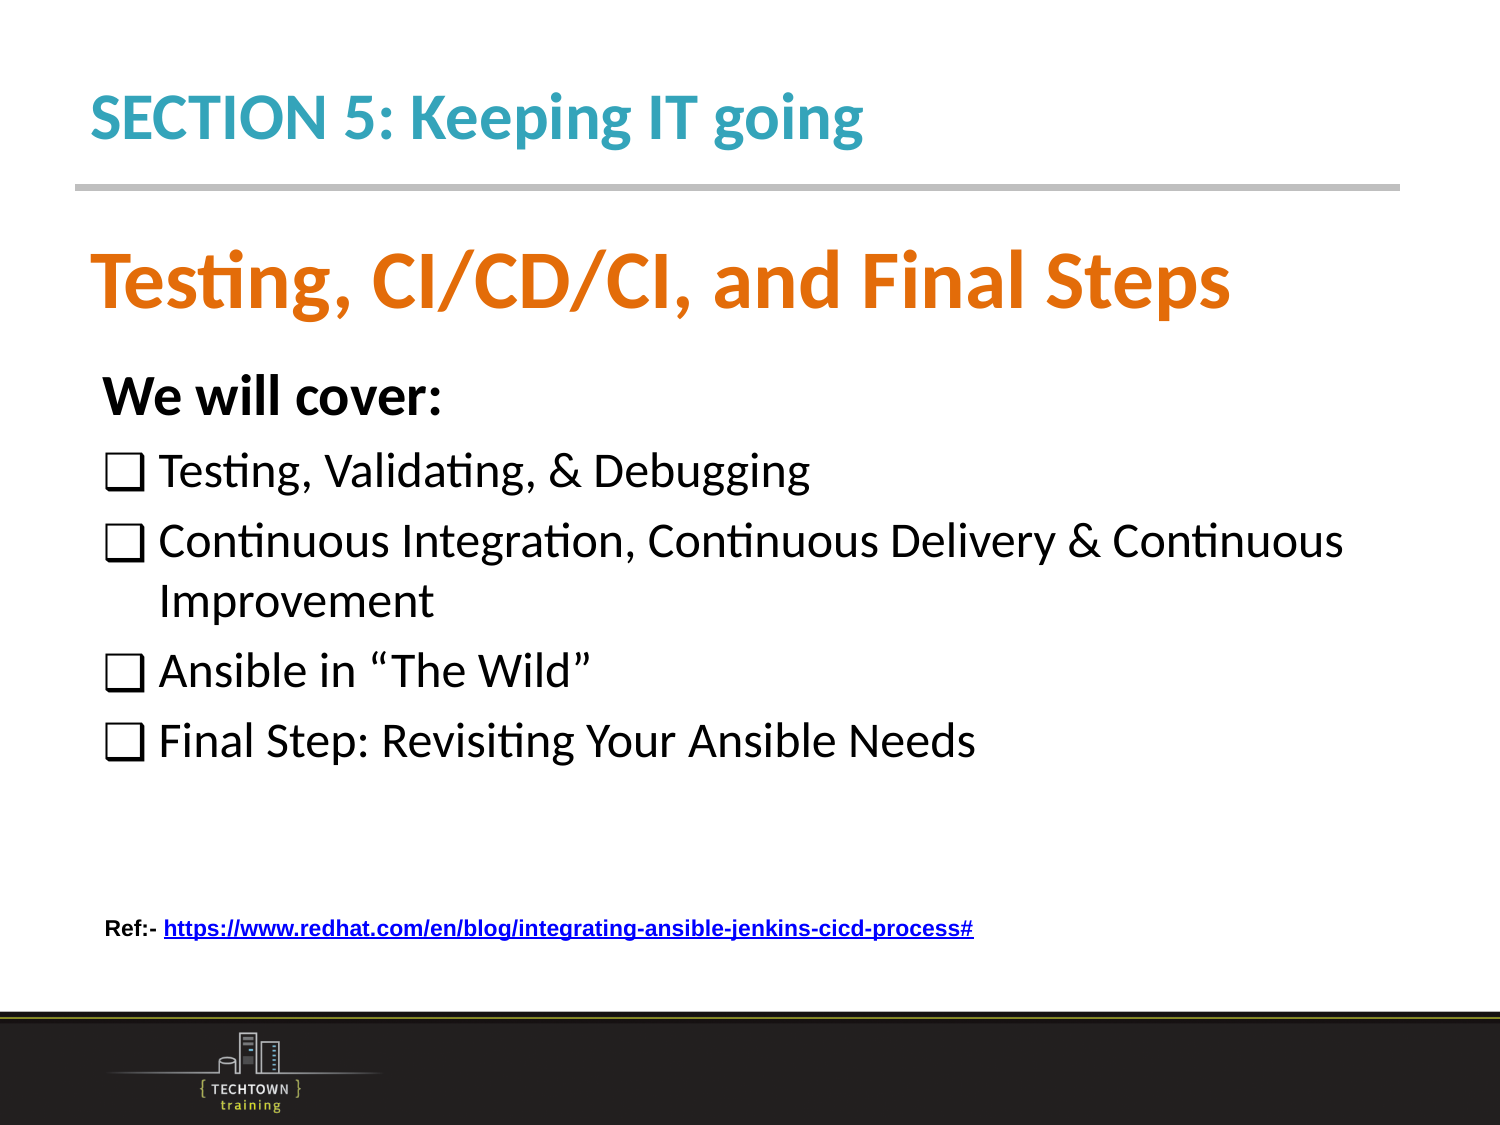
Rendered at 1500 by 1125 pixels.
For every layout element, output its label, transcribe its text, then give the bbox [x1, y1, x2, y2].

title Testing, CI/CD/CI, and Final Steps [75, 200, 1500, 350]
text_box Ref:- https://www.redhat.com/en/blog/integrating-ansible-jenkins-cicd-process# [89, 898, 1387, 961]
text_box SECTION 5: Keeping IT going [74, 50, 1425, 175]
picture [0, 0, 1500, 1125]
text_box We will cover: Testing, Validating, & Debugging Continuous Integration, Continuous Delivery & Continuous Improvement Ansible in “The Wild” Final Step: Revisiting Your Ansible Needs [87, 349, 1413, 1025]
